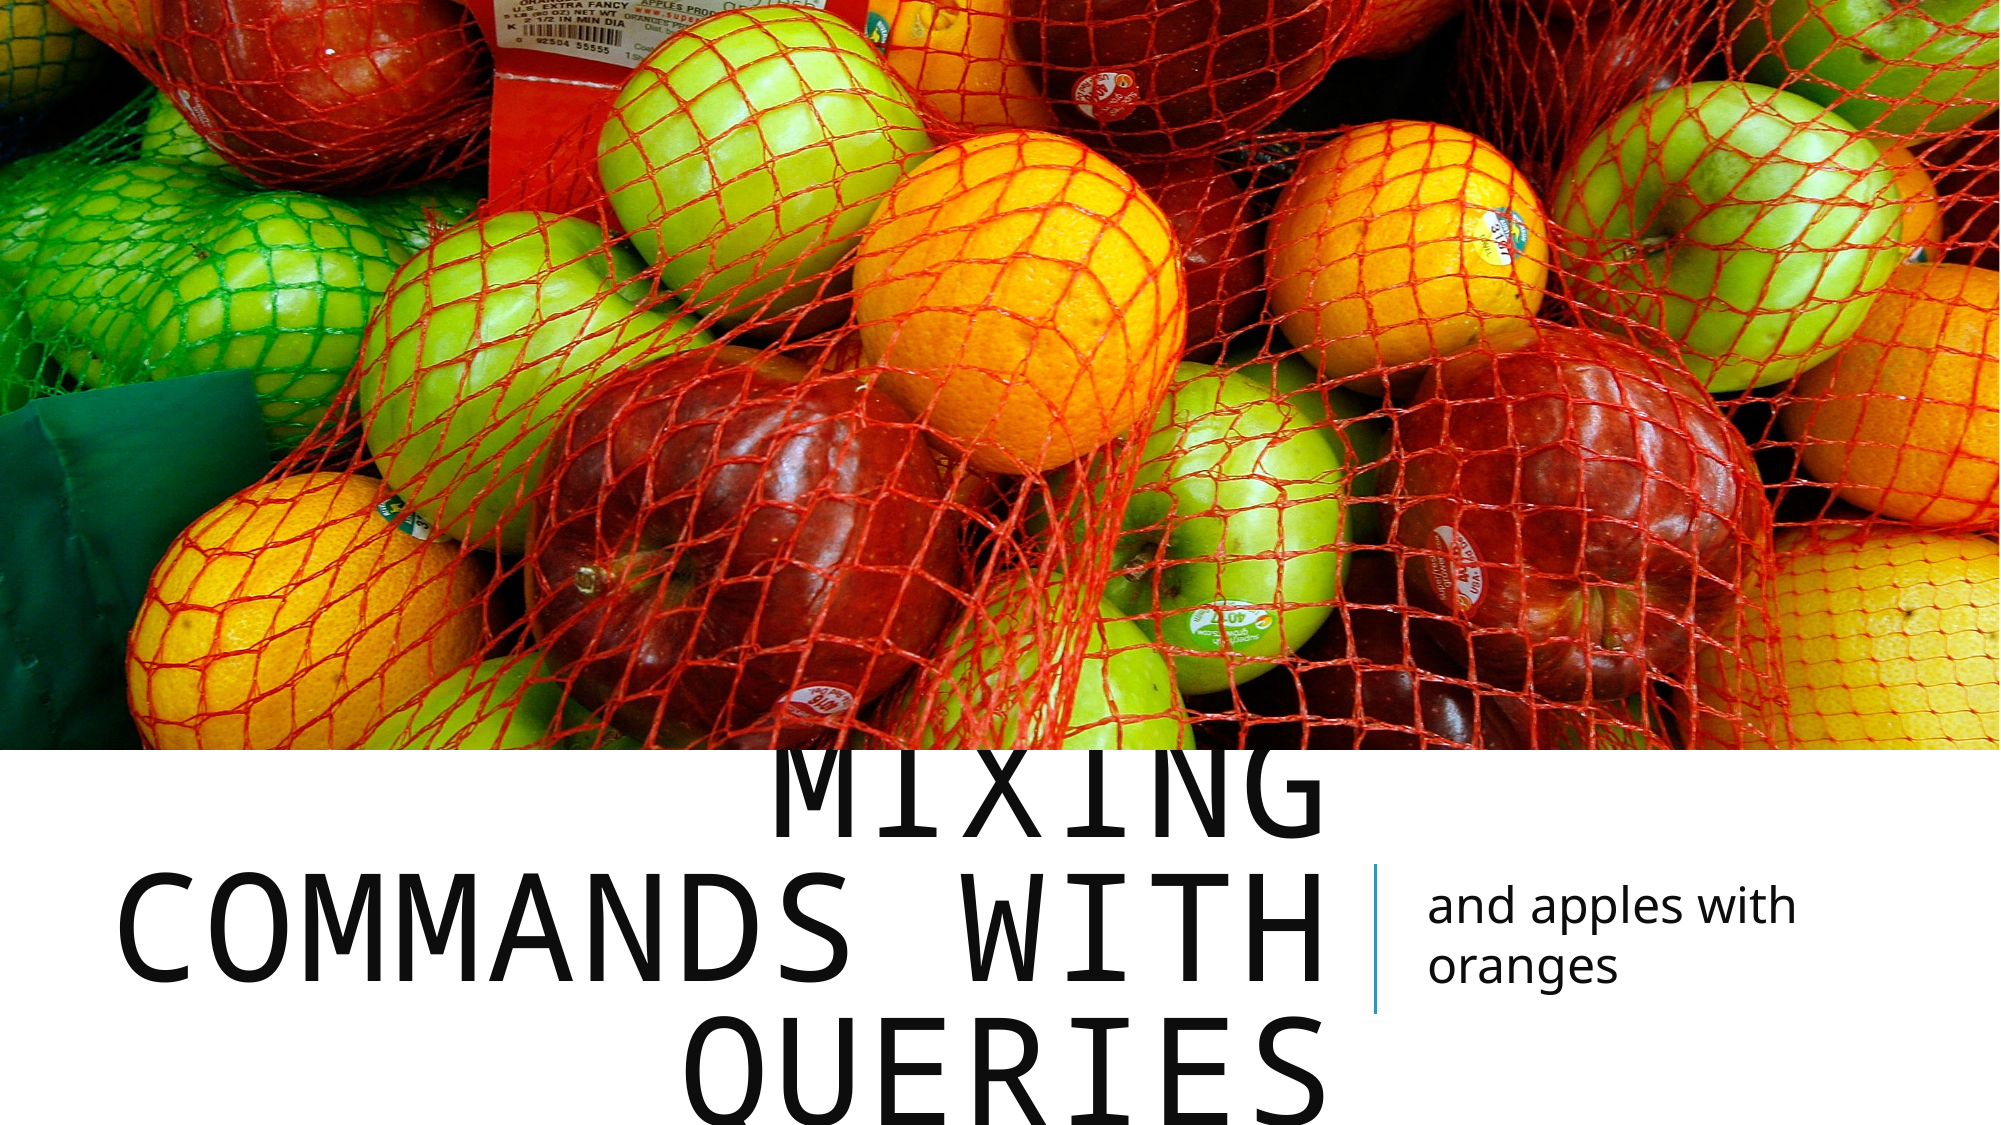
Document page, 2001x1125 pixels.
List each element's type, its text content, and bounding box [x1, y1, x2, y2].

list and apples with oranges [1412, 813, 1938, 1054]
title Mixing commands with queries [75, 813, 1350, 1064]
picture [0, 0, 2000, 751]
